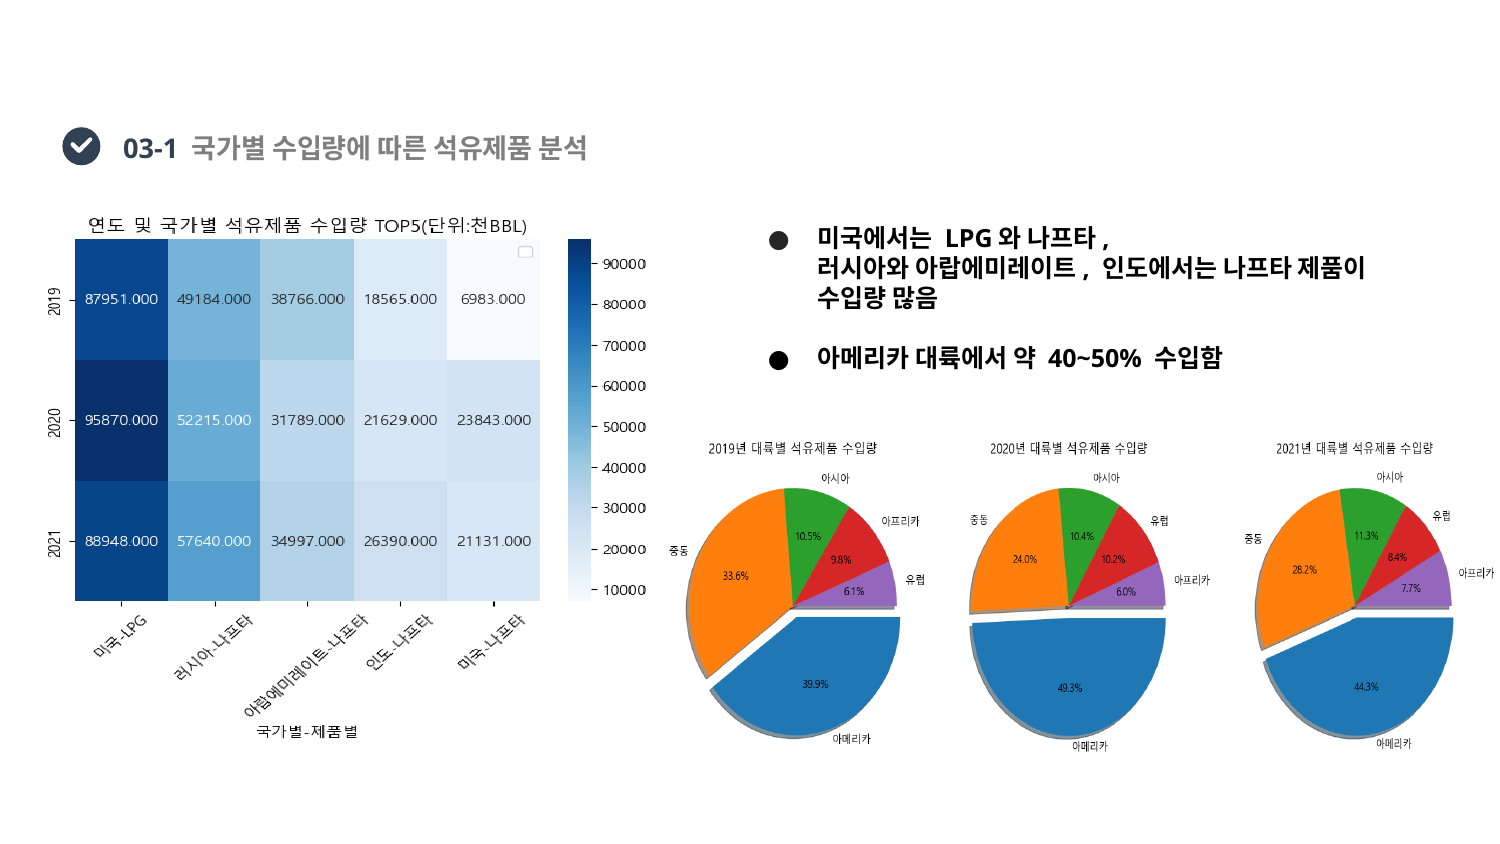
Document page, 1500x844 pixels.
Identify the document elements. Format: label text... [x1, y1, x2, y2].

picture [36, 208, 930, 761]
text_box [62, 126, 101, 166]
picture [1227, 435, 1500, 761]
text_box 미국에서는 LPG와 나프타, 러시아와 아랍에미레이트, 인도에서는 나프타 제품이 수입량 많음 아메리카 대륙에서 약 40~50% 수입함 [727, 207, 1430, 388]
text_box 03-1 국가별 수입량에 따른 석유제품 분석 [123, 131, 871, 164]
picture [942, 435, 1215, 761]
